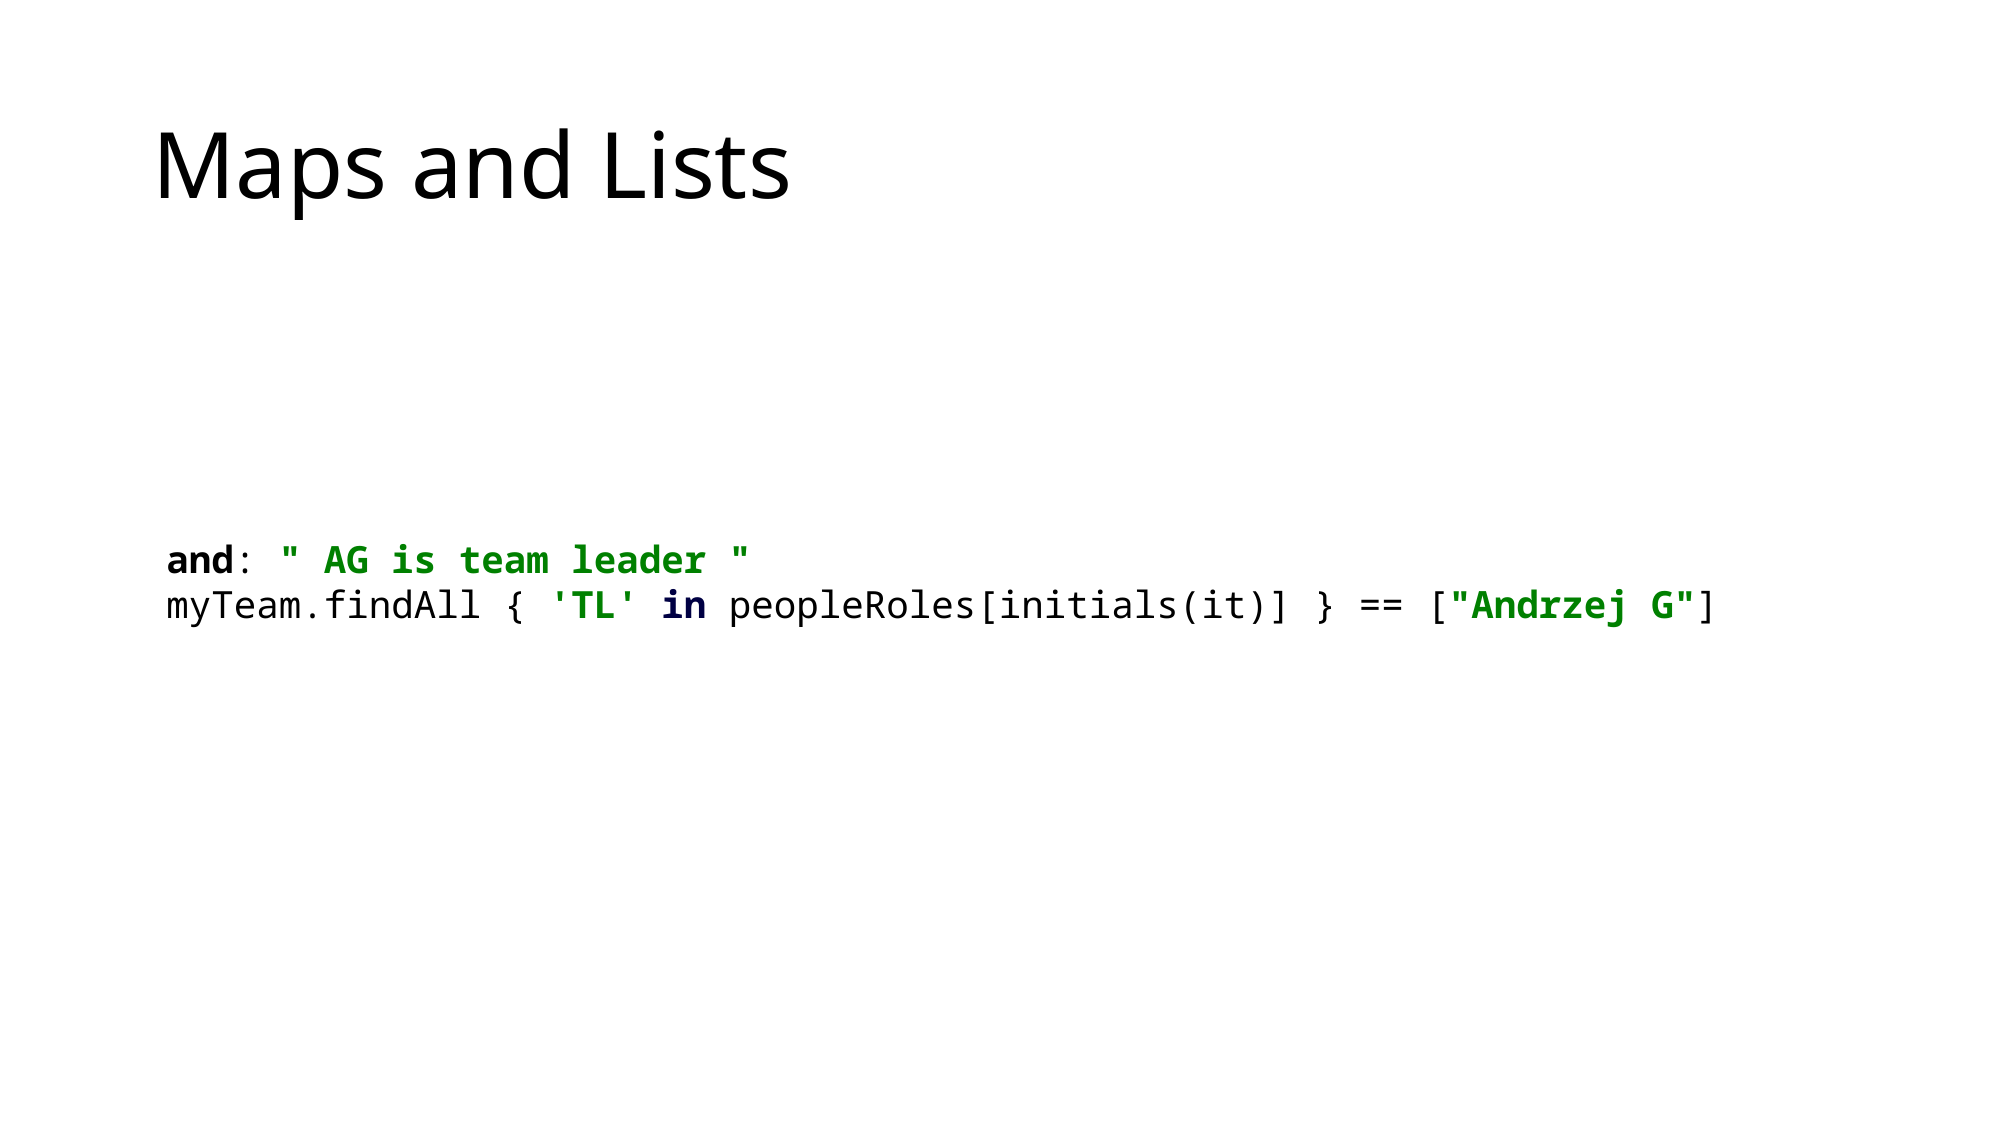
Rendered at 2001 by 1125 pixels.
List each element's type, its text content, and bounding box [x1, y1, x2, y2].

text_box and: " AG is team leader " myTeam.findAll { 'TL' in peopleRoles[initials(it)] } == ["Andrzej G"] [61, 484, 1939, 634]
title Maps and Lists [137, 59, 1863, 278]
